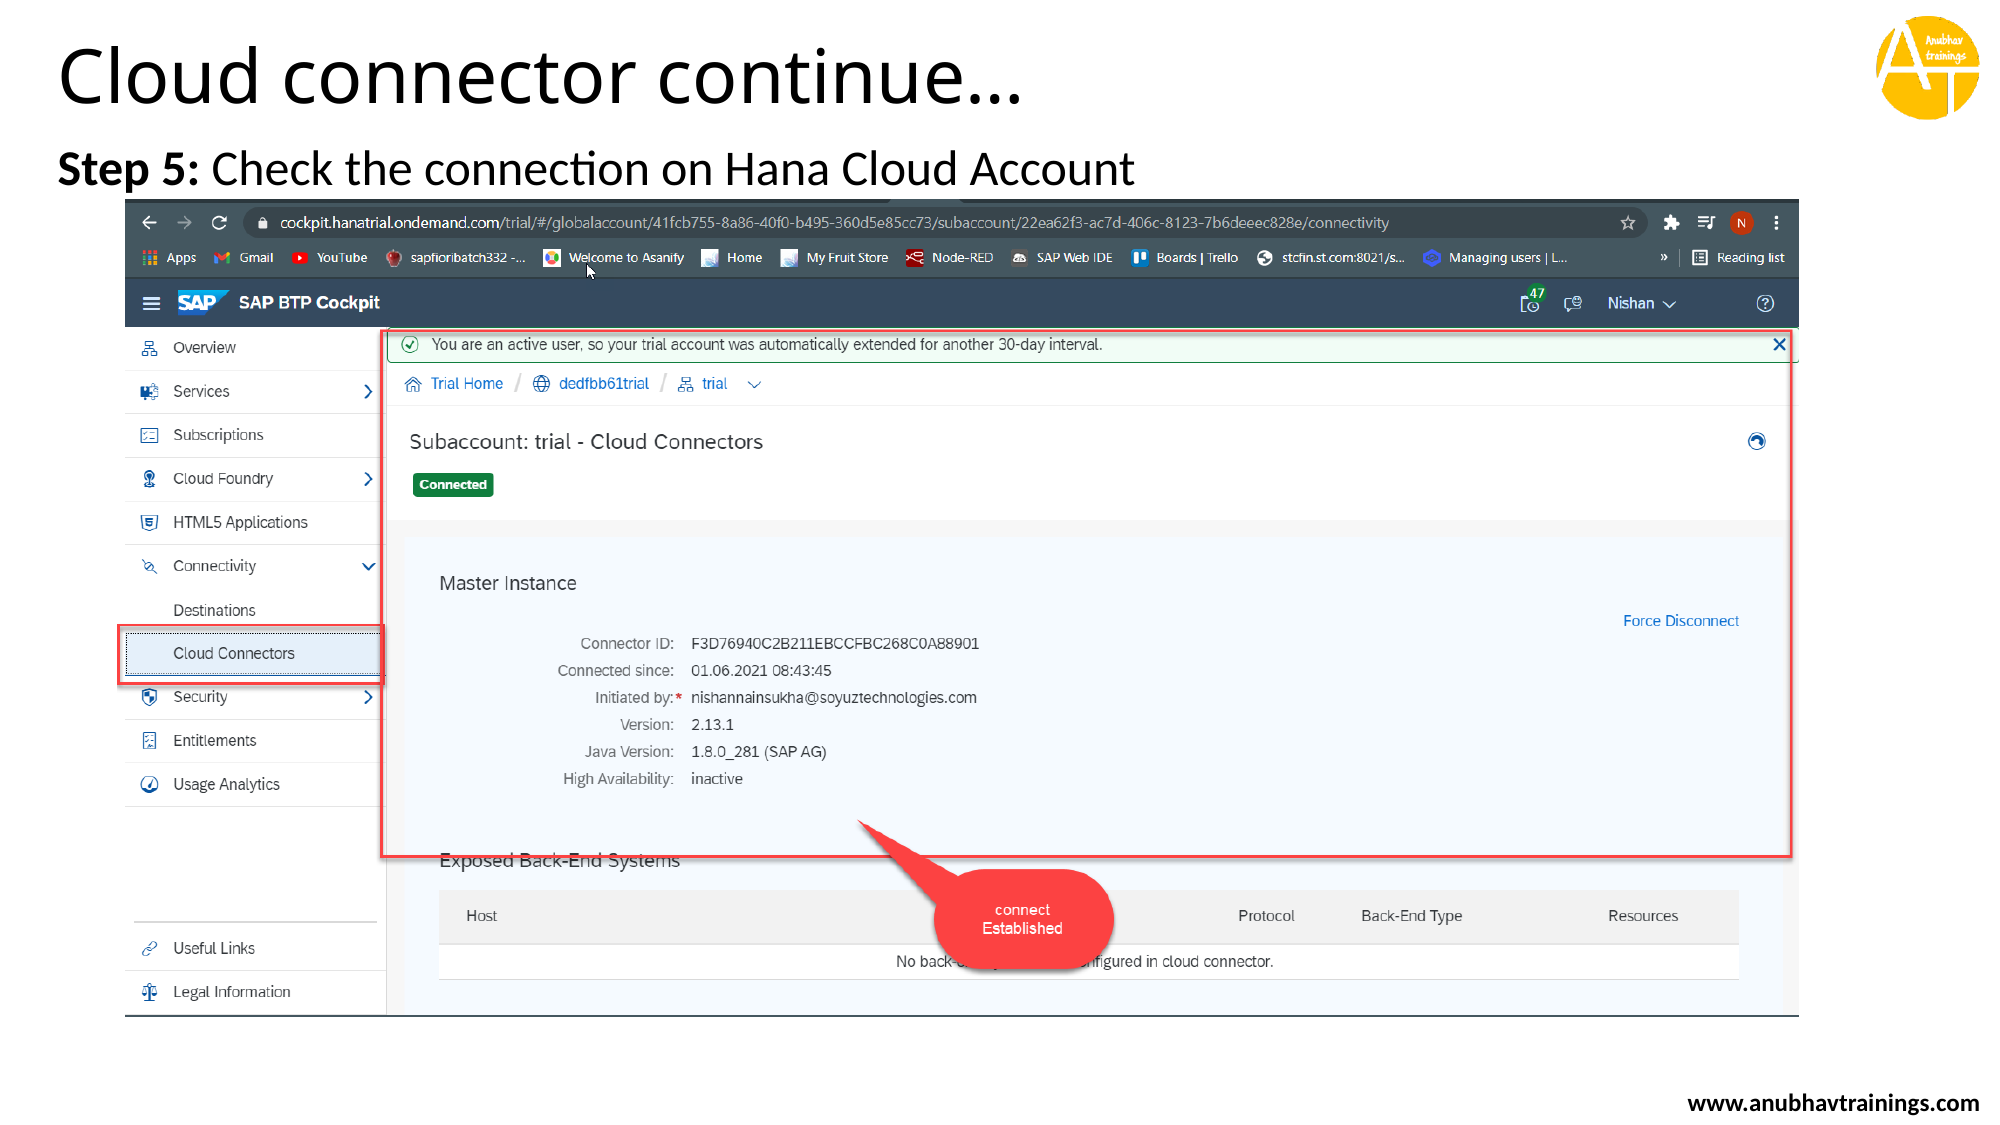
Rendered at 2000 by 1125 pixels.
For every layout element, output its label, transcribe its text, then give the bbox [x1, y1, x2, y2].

picture [1866, 9, 1985, 129]
text_box Cloud connector continue… [42, 31, 1318, 127]
picture [117, 199, 1800, 1018]
footer www.anubhavtrainings.com [1669, 1088, 2000, 1114]
text_box Step 5: Check the connection on Hana Cloud Account [42, 127, 1874, 203]
